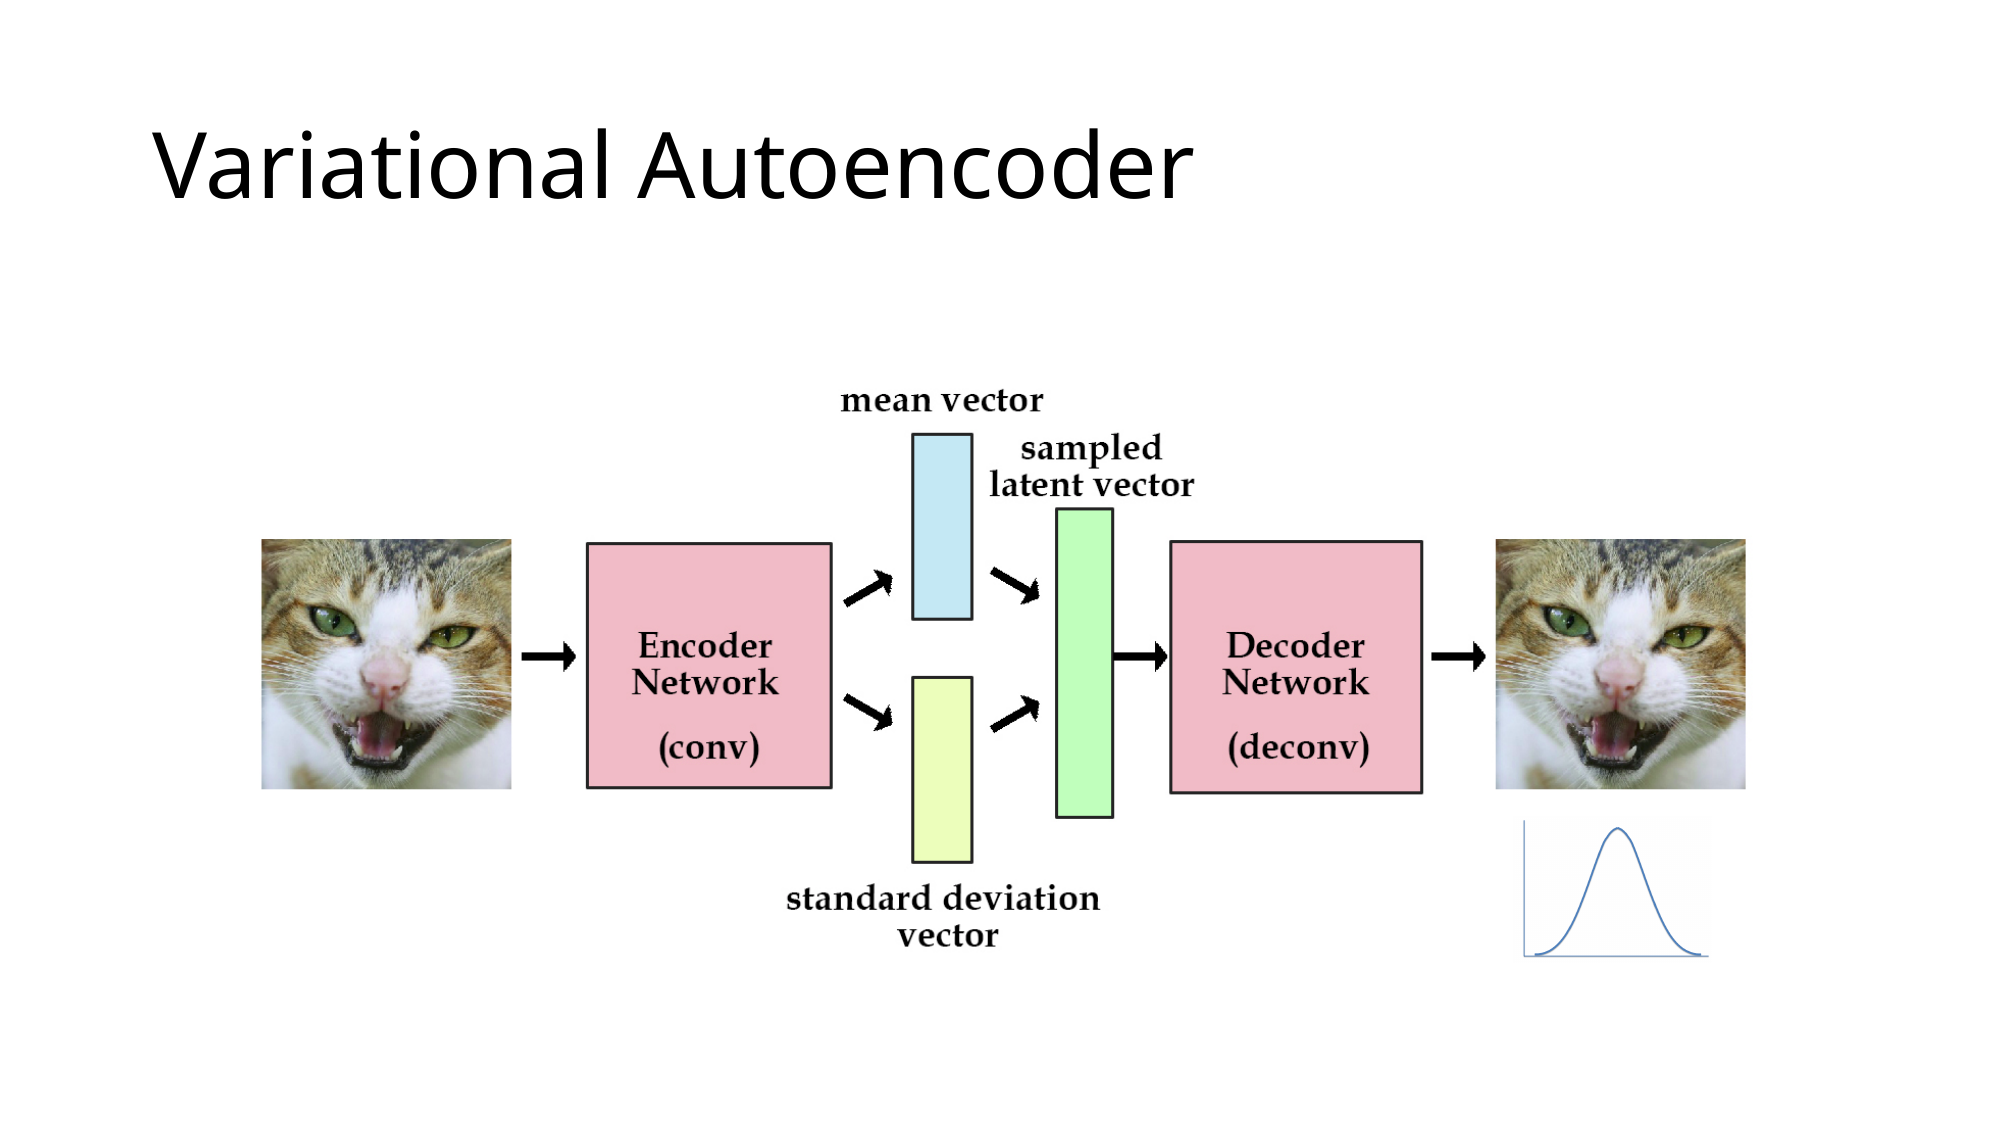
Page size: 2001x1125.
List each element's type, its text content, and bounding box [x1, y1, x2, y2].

title Variational Autoencoder [137, 59, 1863, 278]
picture [1513, 816, 1712, 963]
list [235, 299, 1765, 1014]
